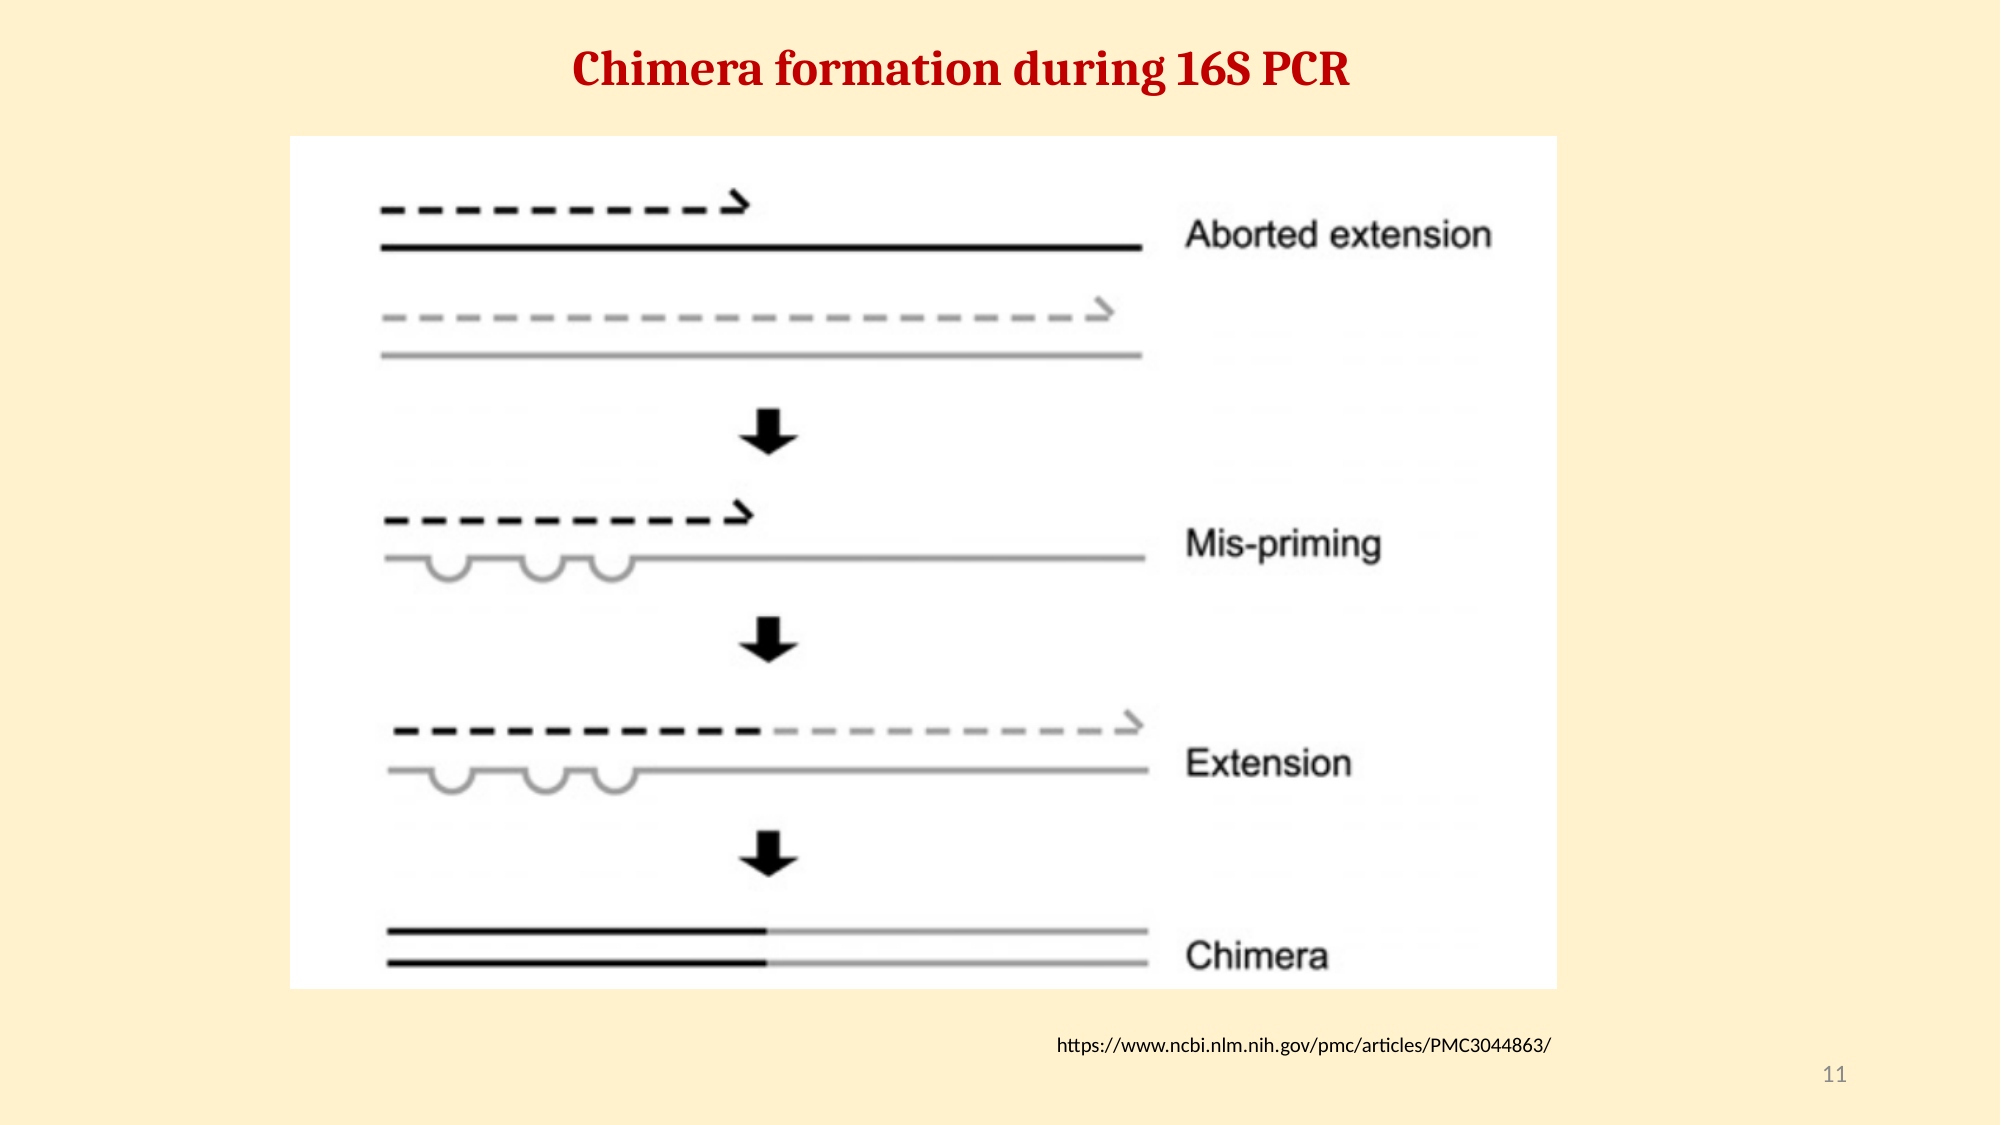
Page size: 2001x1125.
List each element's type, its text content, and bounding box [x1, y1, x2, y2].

text_box Chimera formation during 16S PCR [558, 28, 1413, 104]
slide_number 11 [1412, 1042, 1863, 1103]
picture [290, 136, 1557, 989]
text_box https://www.ncbi.nlm.nih.gov/pmc/articles/PMC3044863/ [1042, 1024, 1863, 1065]
